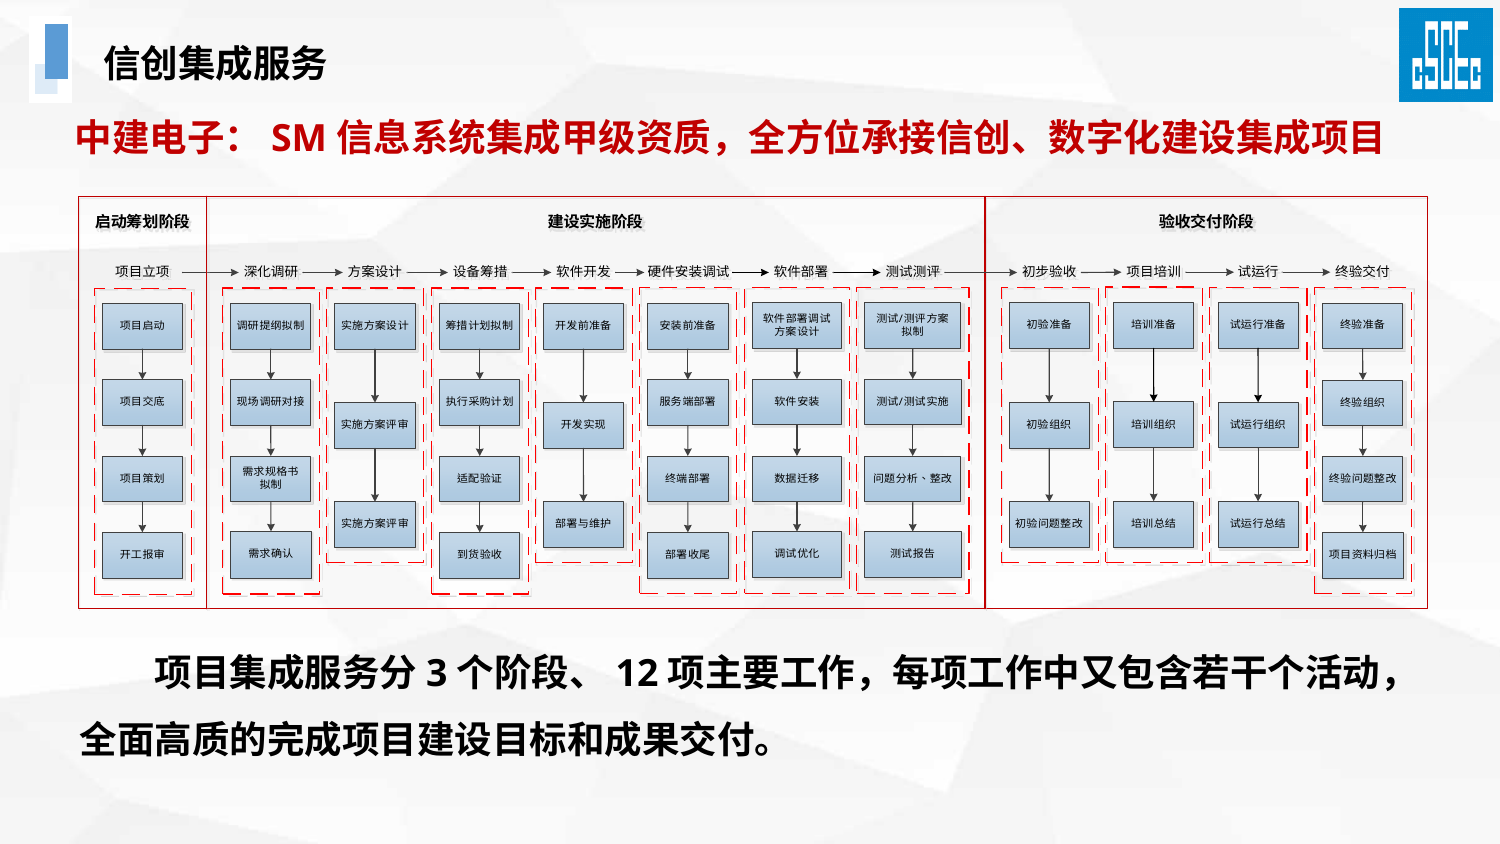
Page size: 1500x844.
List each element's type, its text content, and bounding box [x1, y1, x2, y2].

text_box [76, 194, 1430, 612]
text_box 中建电子：SM信息系统集成甲级资质，全方位承接信创、数字化建设集成项目 [59, 107, 1401, 167]
text_box 信创集成服务 [88, 28, 1439, 86]
picture [0, 0, 1500, 844]
text_box 项目集成服务分3个阶段、12项主要工作，每项工作中又包含若干个活动，全面高质的完成项目建设目标和成果交付。 [64, 619, 1436, 769]
